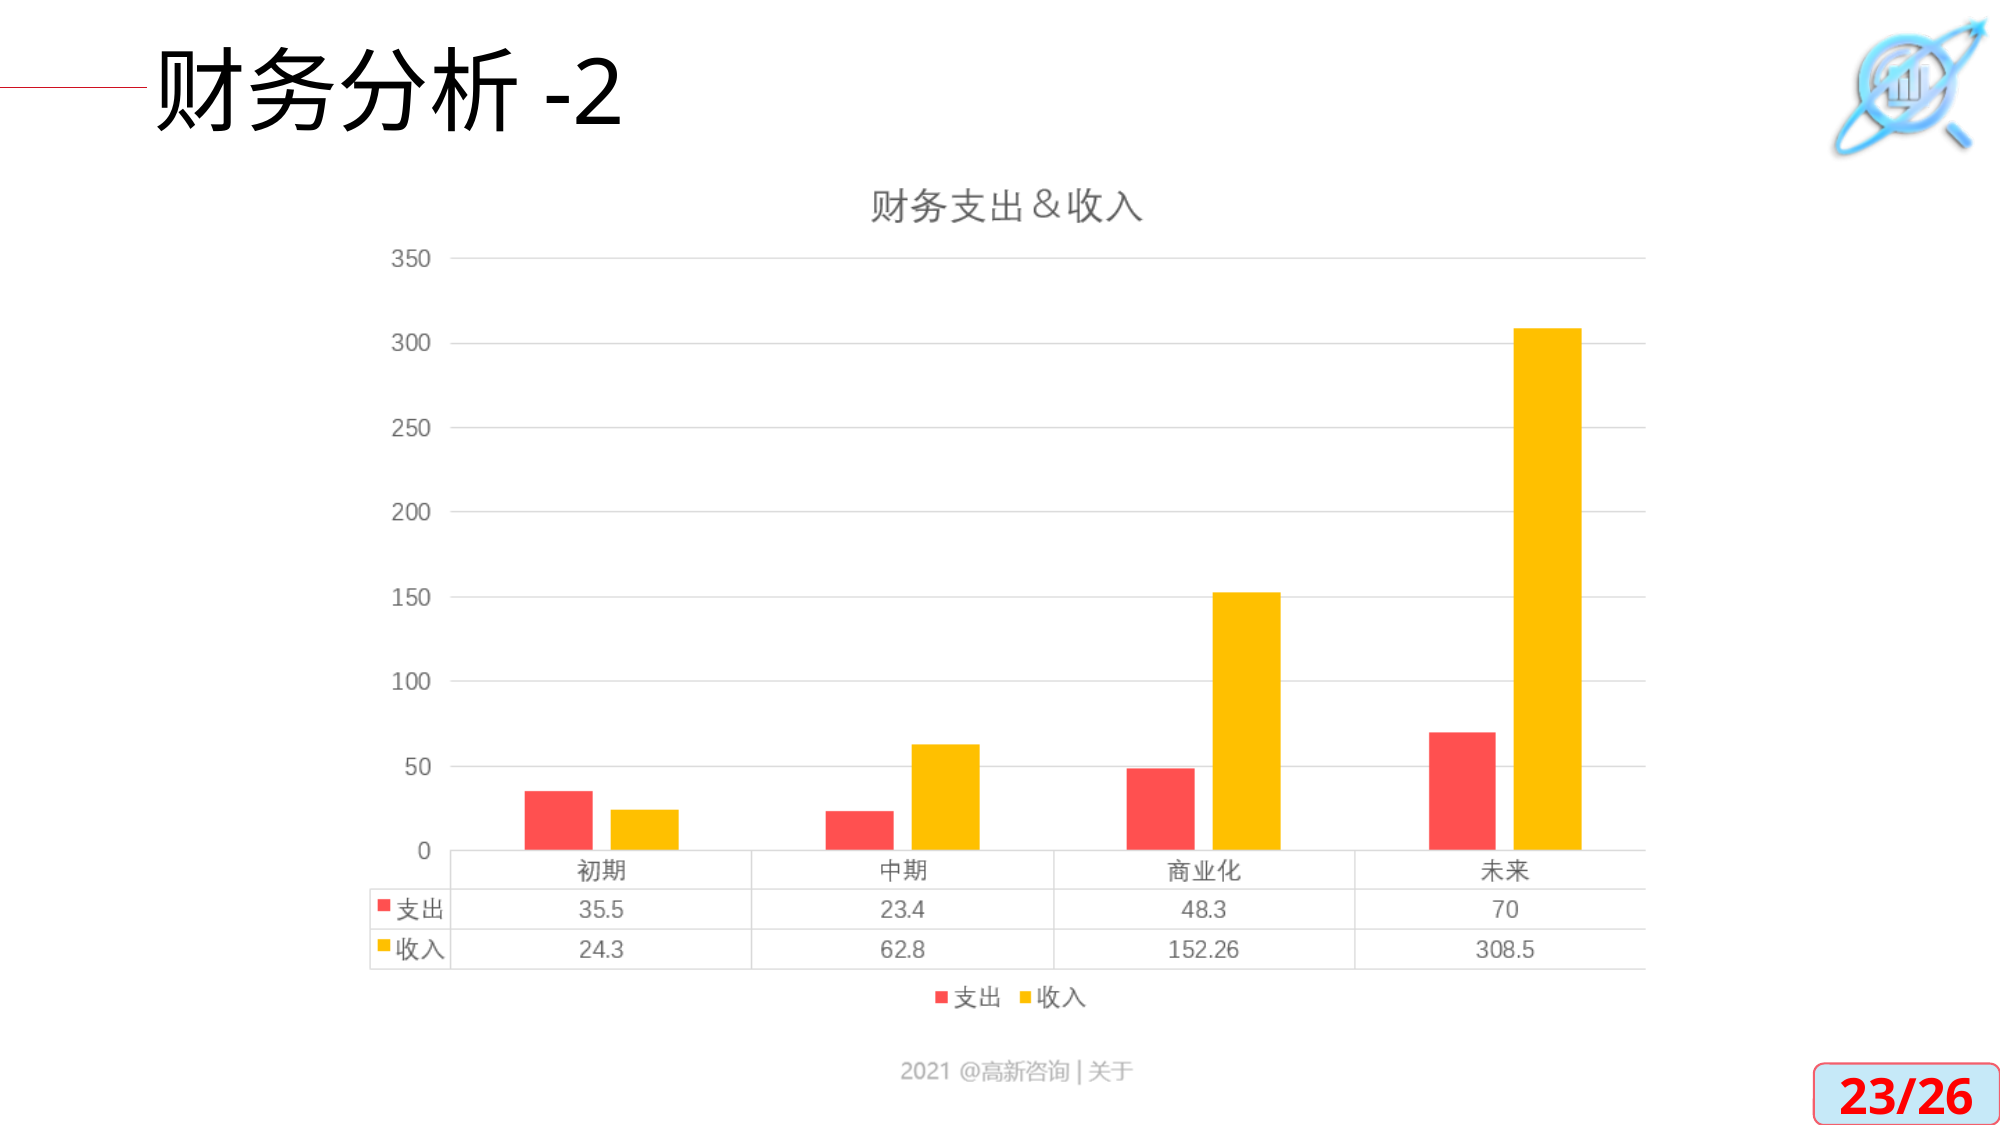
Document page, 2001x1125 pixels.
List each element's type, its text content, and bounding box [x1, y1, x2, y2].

picture [0, 151, 1974, 1110]
text_box 财务分析-2 [139, 25, 641, 151]
text_box 23/26 [1812, 1062, 2000, 1125]
picture [1819, 0, 2000, 181]
